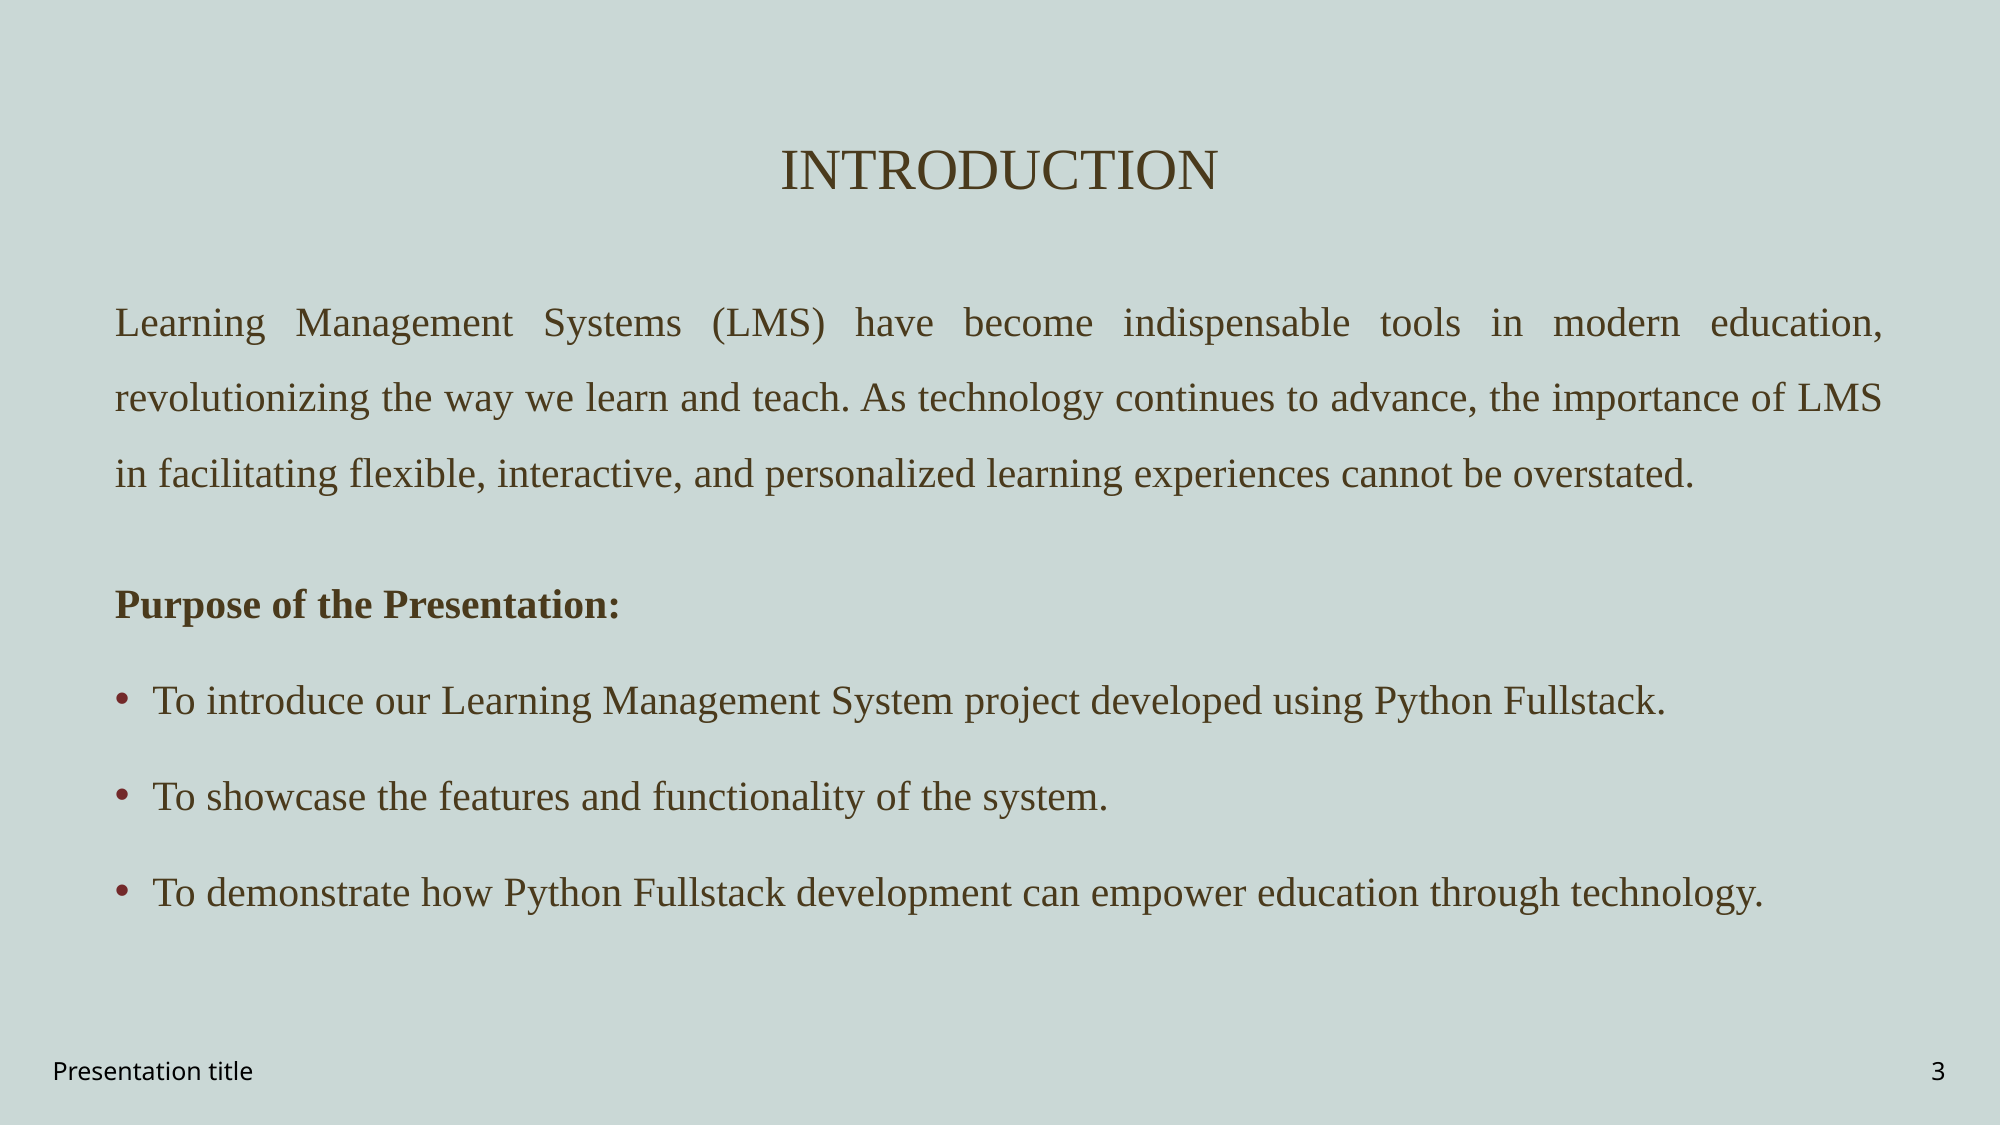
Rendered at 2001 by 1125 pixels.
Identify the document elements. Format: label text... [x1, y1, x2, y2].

list Learning Management Systems (LMS) have become indispensable tools in modern education, revolutionizing the way we learn and teach. As technology continues to advance, the importance of LMS in facilitating flexible, interactive, and personalized learning experiences cannot be overstated. Purpose of the Presentation: To introduce our Learning Management System project developed using Python Fullstack. To showcase the features and functionality of the system. To demonstrate how Python Fullstack development can empower education through technology. [99, 262, 1900, 1013]
title INTRODUCTION [137, 62, 1863, 262]
footer Presentation title [37, 1042, 713, 1103]
slide_number 3 [1510, 1042, 1961, 1103]
